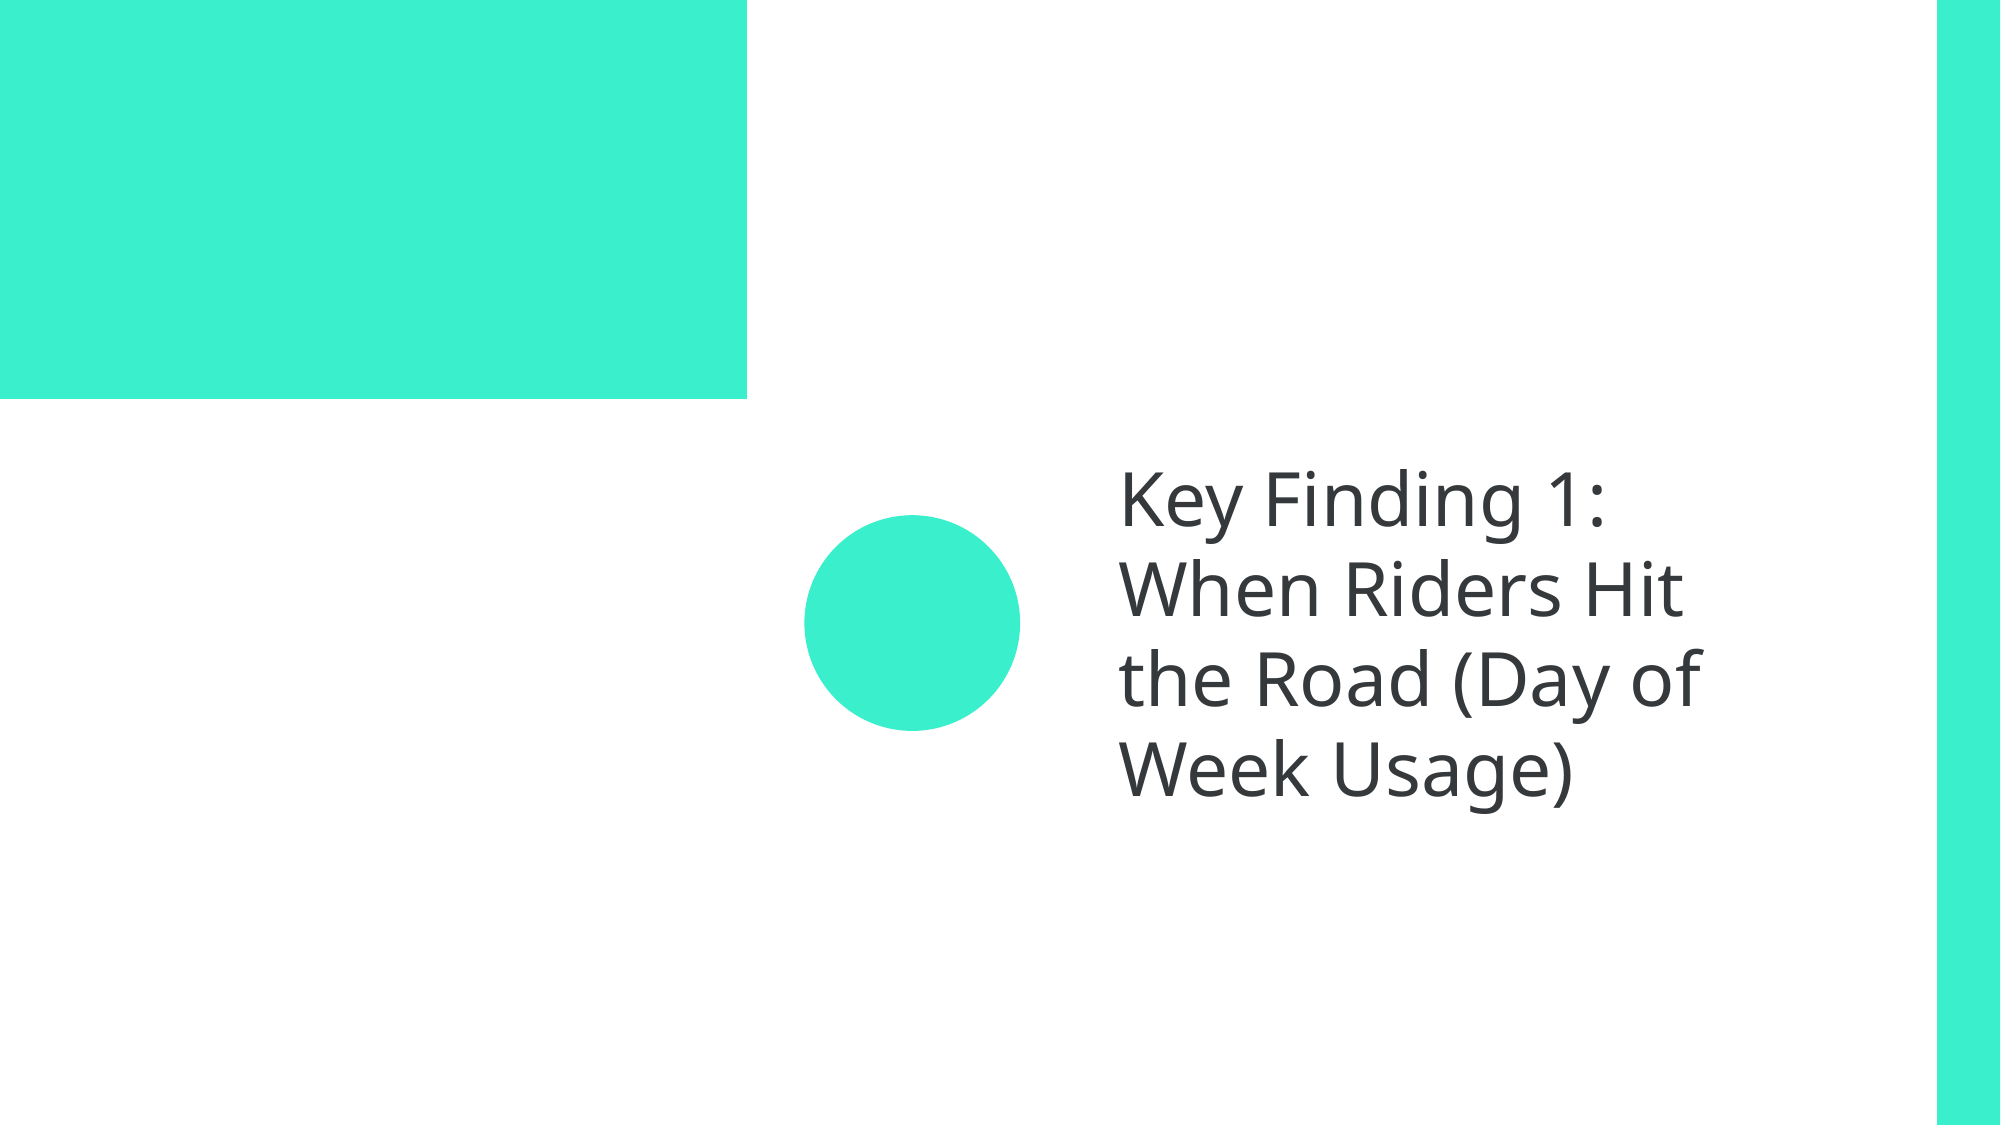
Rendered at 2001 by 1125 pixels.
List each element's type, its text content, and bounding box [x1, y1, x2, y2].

text_box Key Finding 1: When Riders Hit the Road (Day of Week Usage) [1103, 443, 1810, 819]
